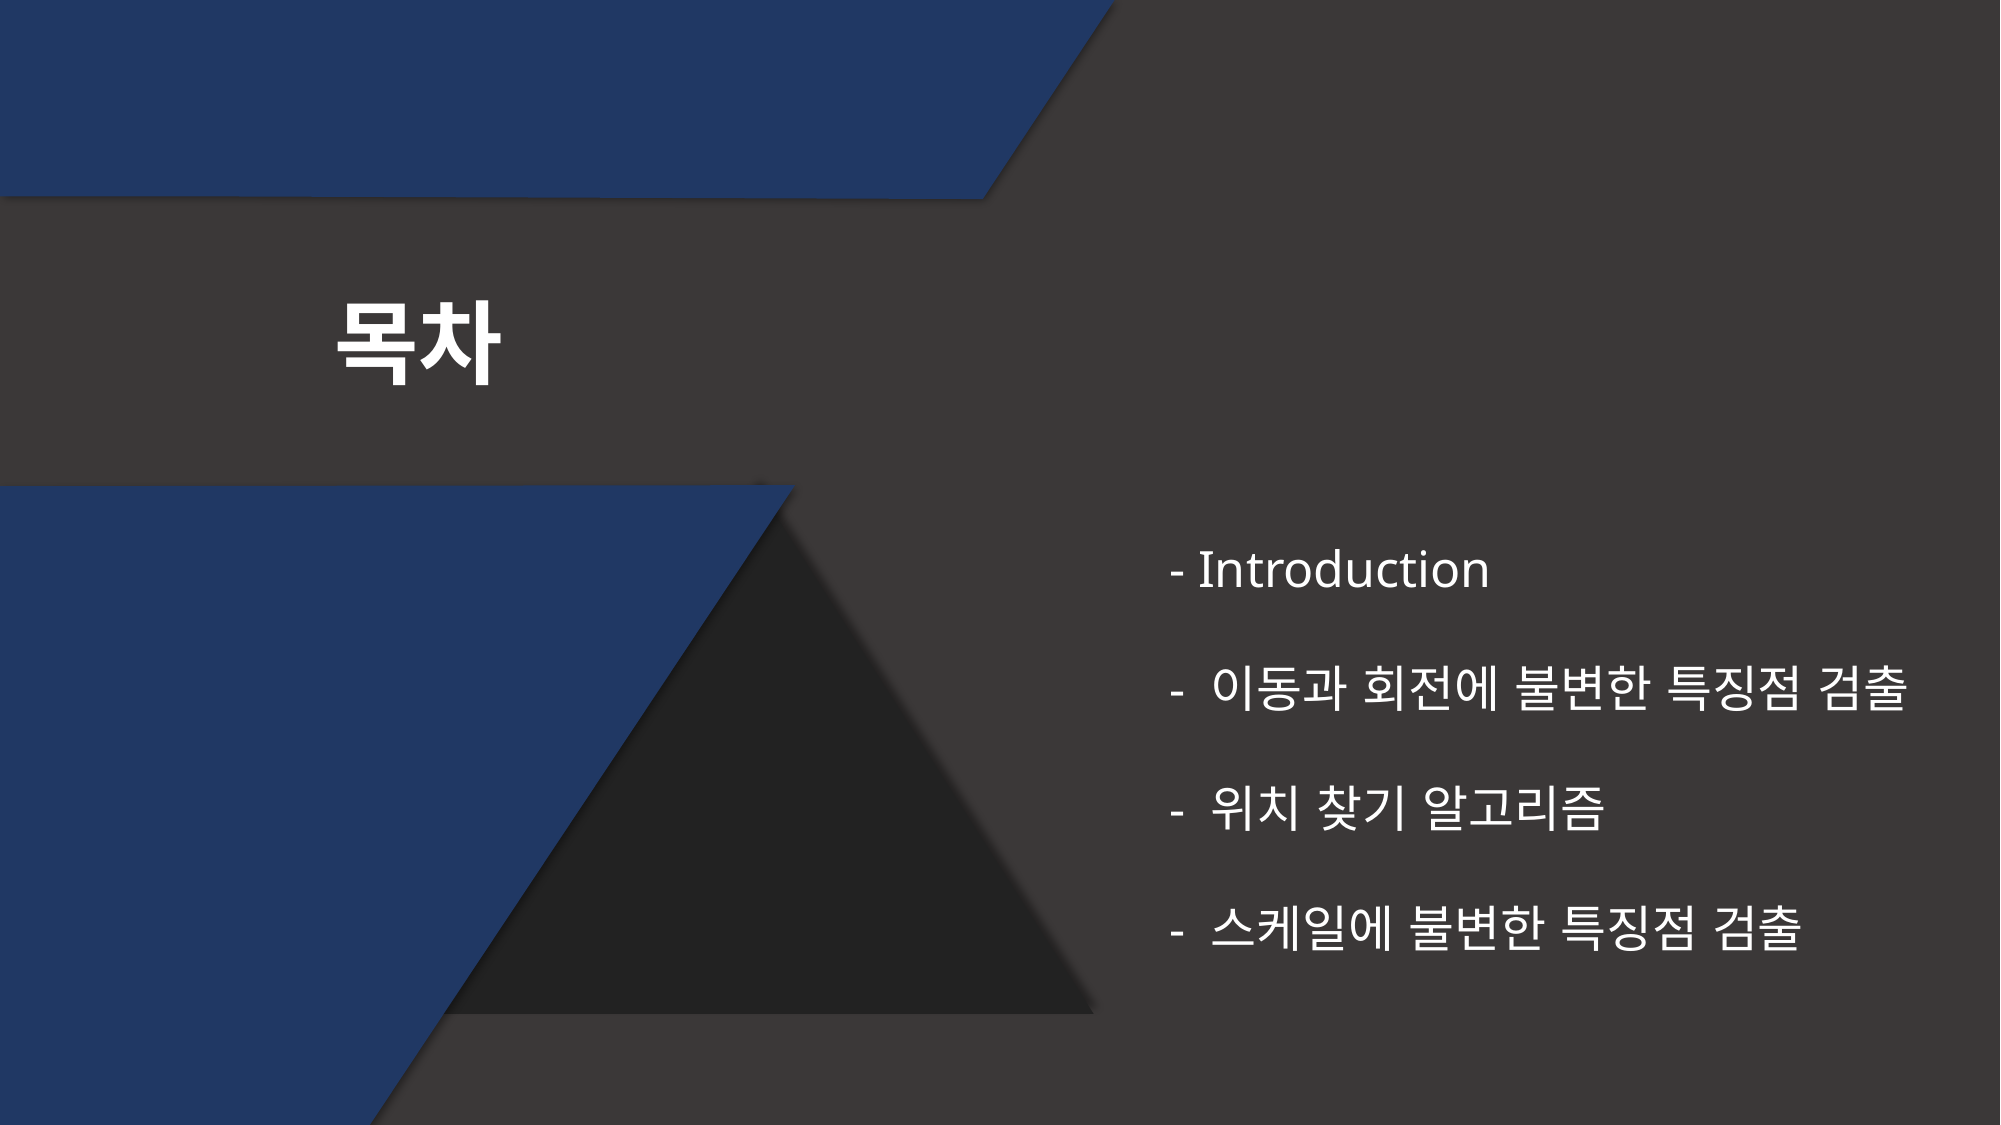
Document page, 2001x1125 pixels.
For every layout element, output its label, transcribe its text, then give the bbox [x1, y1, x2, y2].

text_box - Introduction - 이동과 회전에 불변한 특징점 검출 - 위치 찾기 알고리즘 - 스케일에 불변한 특징점 검출 [1154, 529, 1934, 965]
text_box [0, 0, 1116, 201]
text_box [0, 484, 797, 1125]
text_box 목차 [319, 278, 519, 404]
text_box [458, 526, 1096, 1015]
